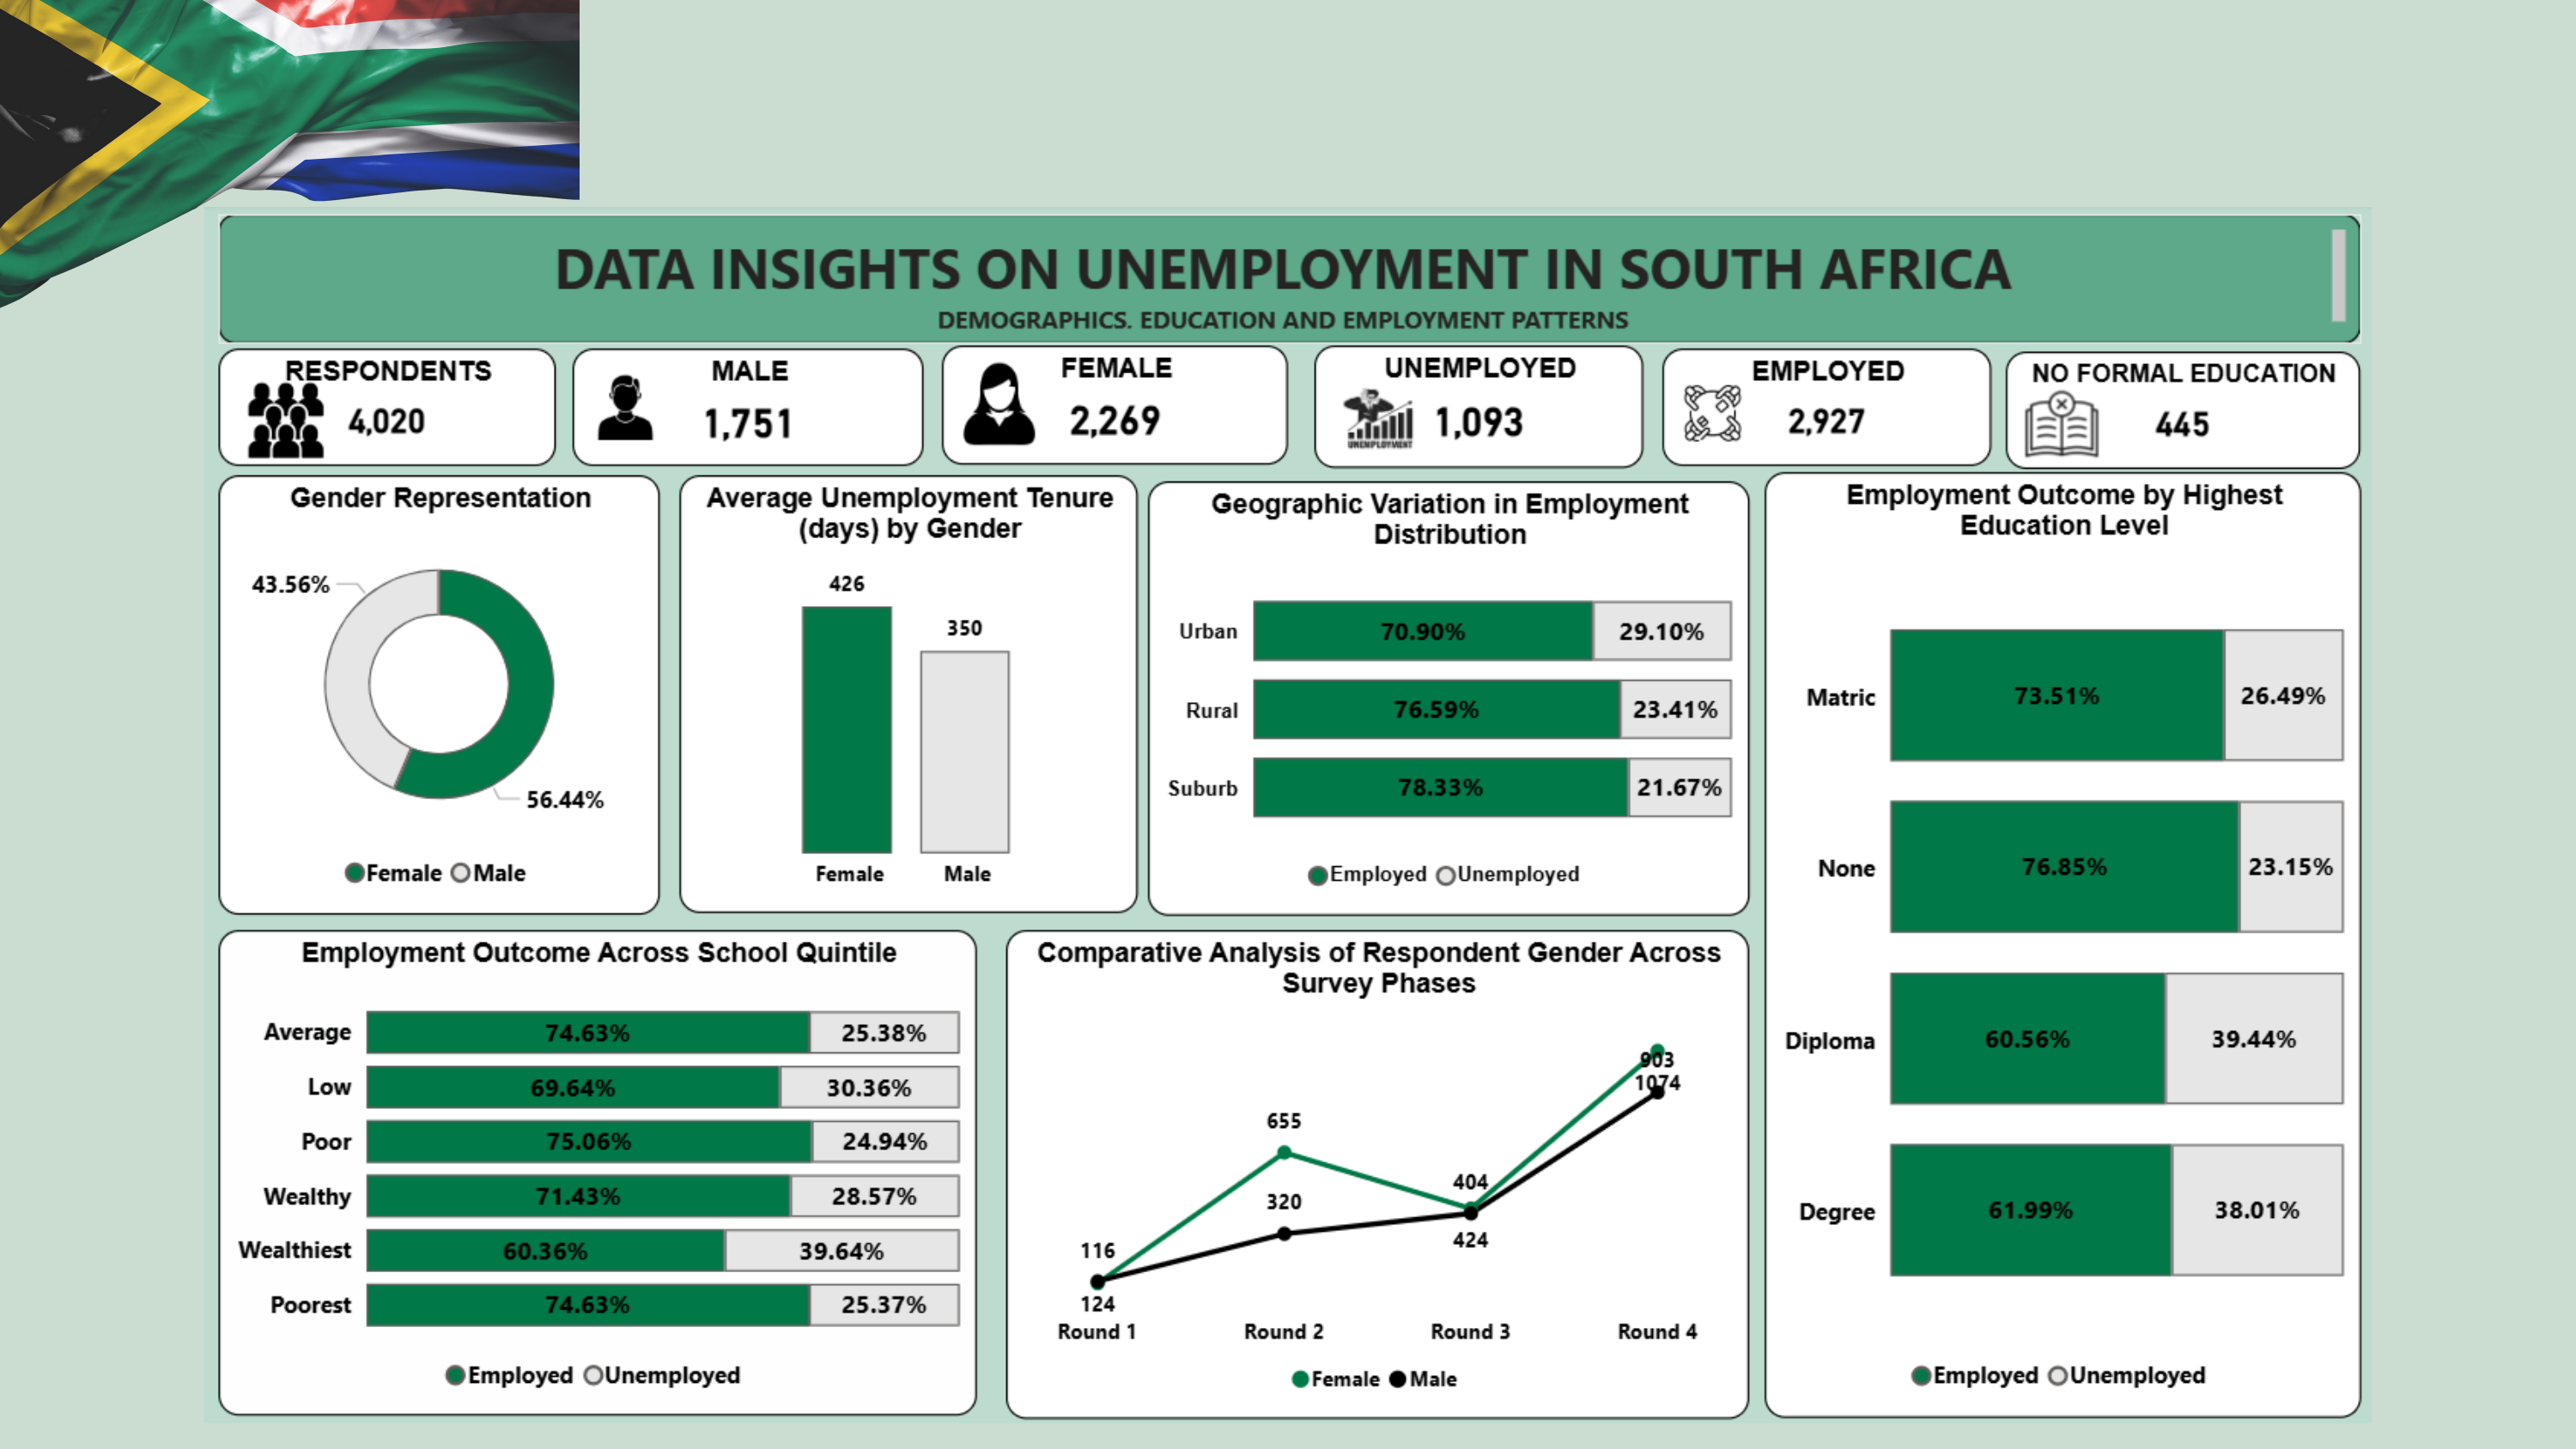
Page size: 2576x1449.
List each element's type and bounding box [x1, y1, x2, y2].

text_box [0, 0, 580, 311]
text_box [204, 207, 2372, 1423]
